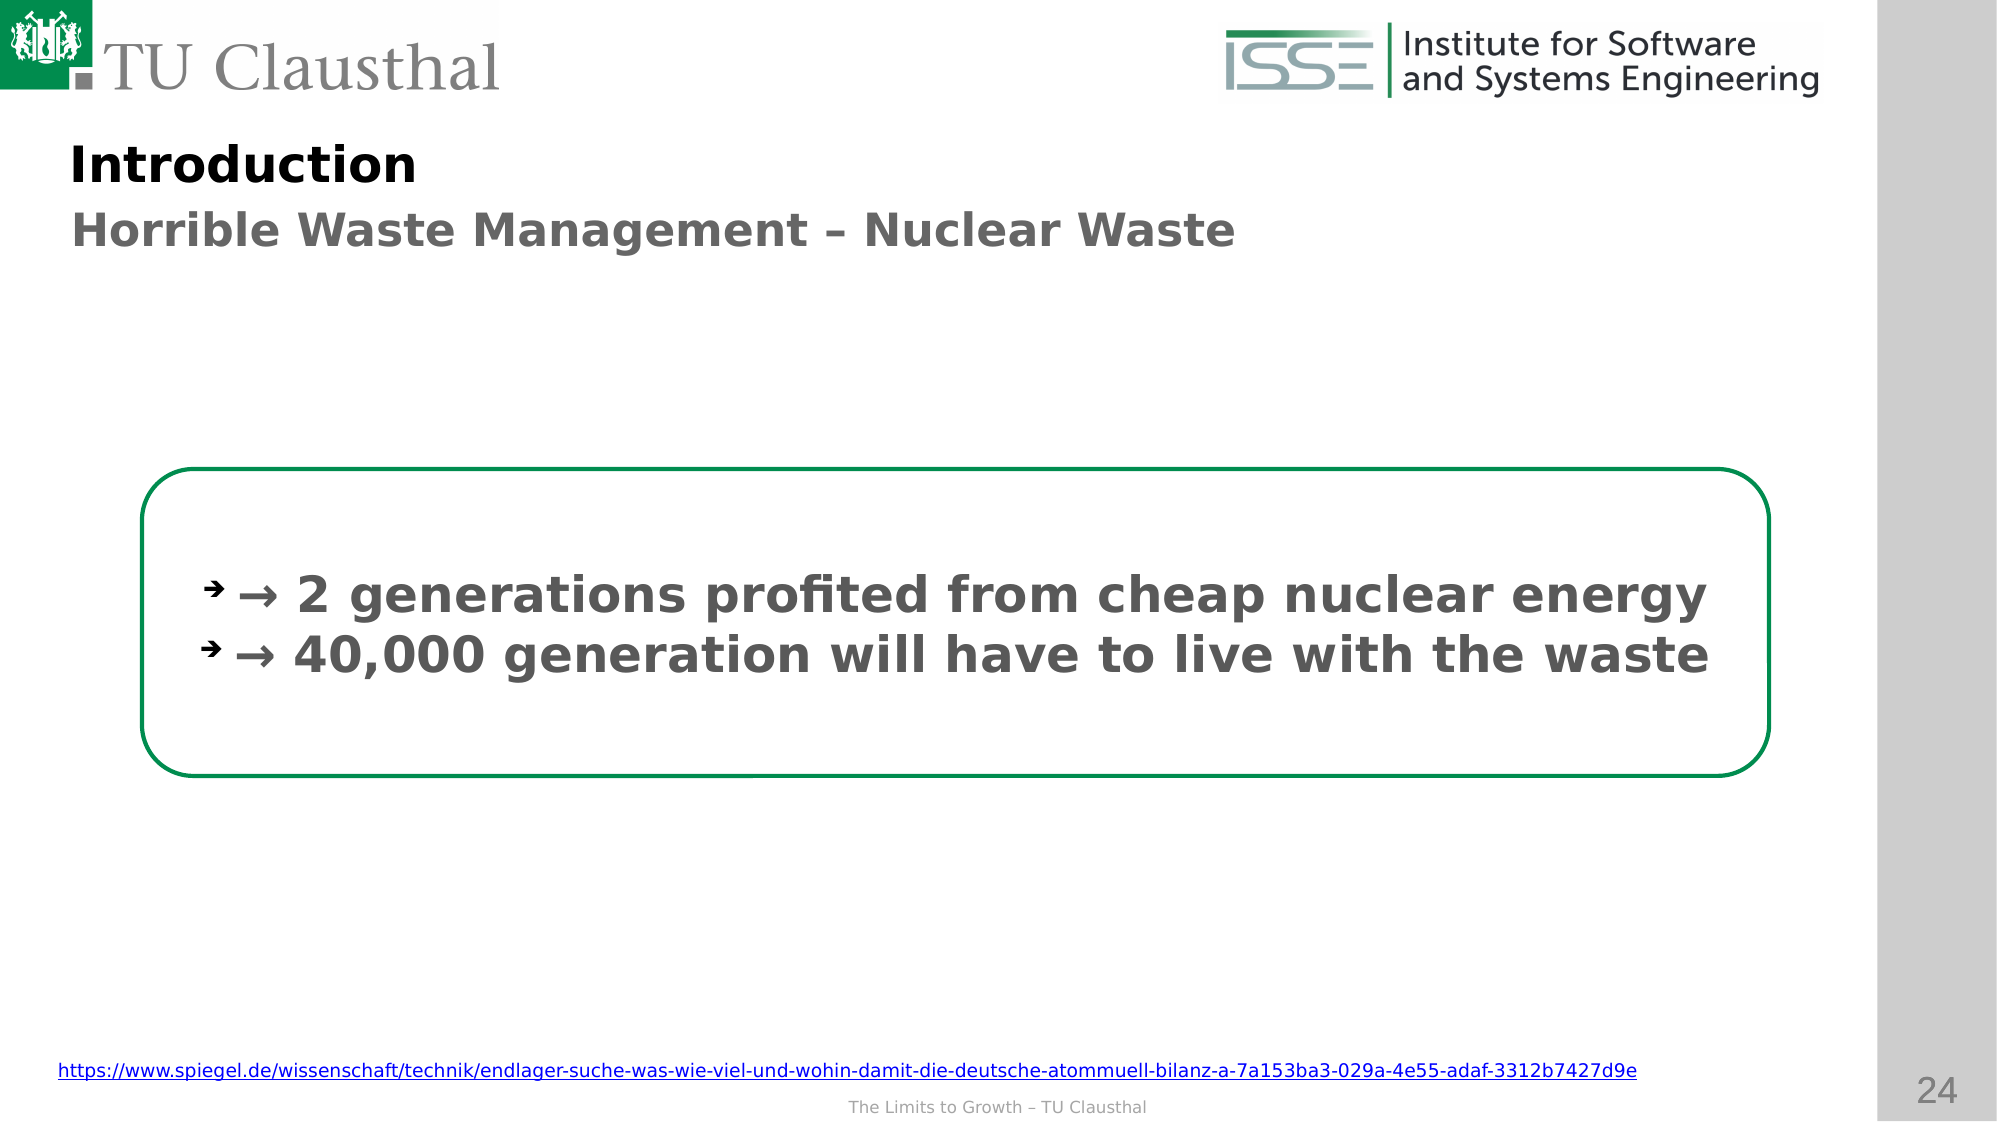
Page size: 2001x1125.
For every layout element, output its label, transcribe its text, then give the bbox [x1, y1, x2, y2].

text_box https://www.spiegel.de/wissenschaft/technik/endlager-suche-was-wie-viel-und-wohin-damit-die-deutsche-atommuell-bilanz-a-7a153ba3-029a-4e55-adaf-3312b7427d9e [43, 1051, 1827, 1089]
picture [1218, 22, 1824, 104]
text_box Introduction [54, 125, 1817, 206]
picture [0, 0, 499, 90]
text_box → 40,000 generations will have to live with the waste [54, 208, 1817, 1033]
text_box Horrible Waste Management – Nuclear Waste [70, 188, 1769, 269]
text_box → 2 generations profited from cheap nuclear energy → 40,000 generation will have to live with the waste [139, 466, 1772, 779]
